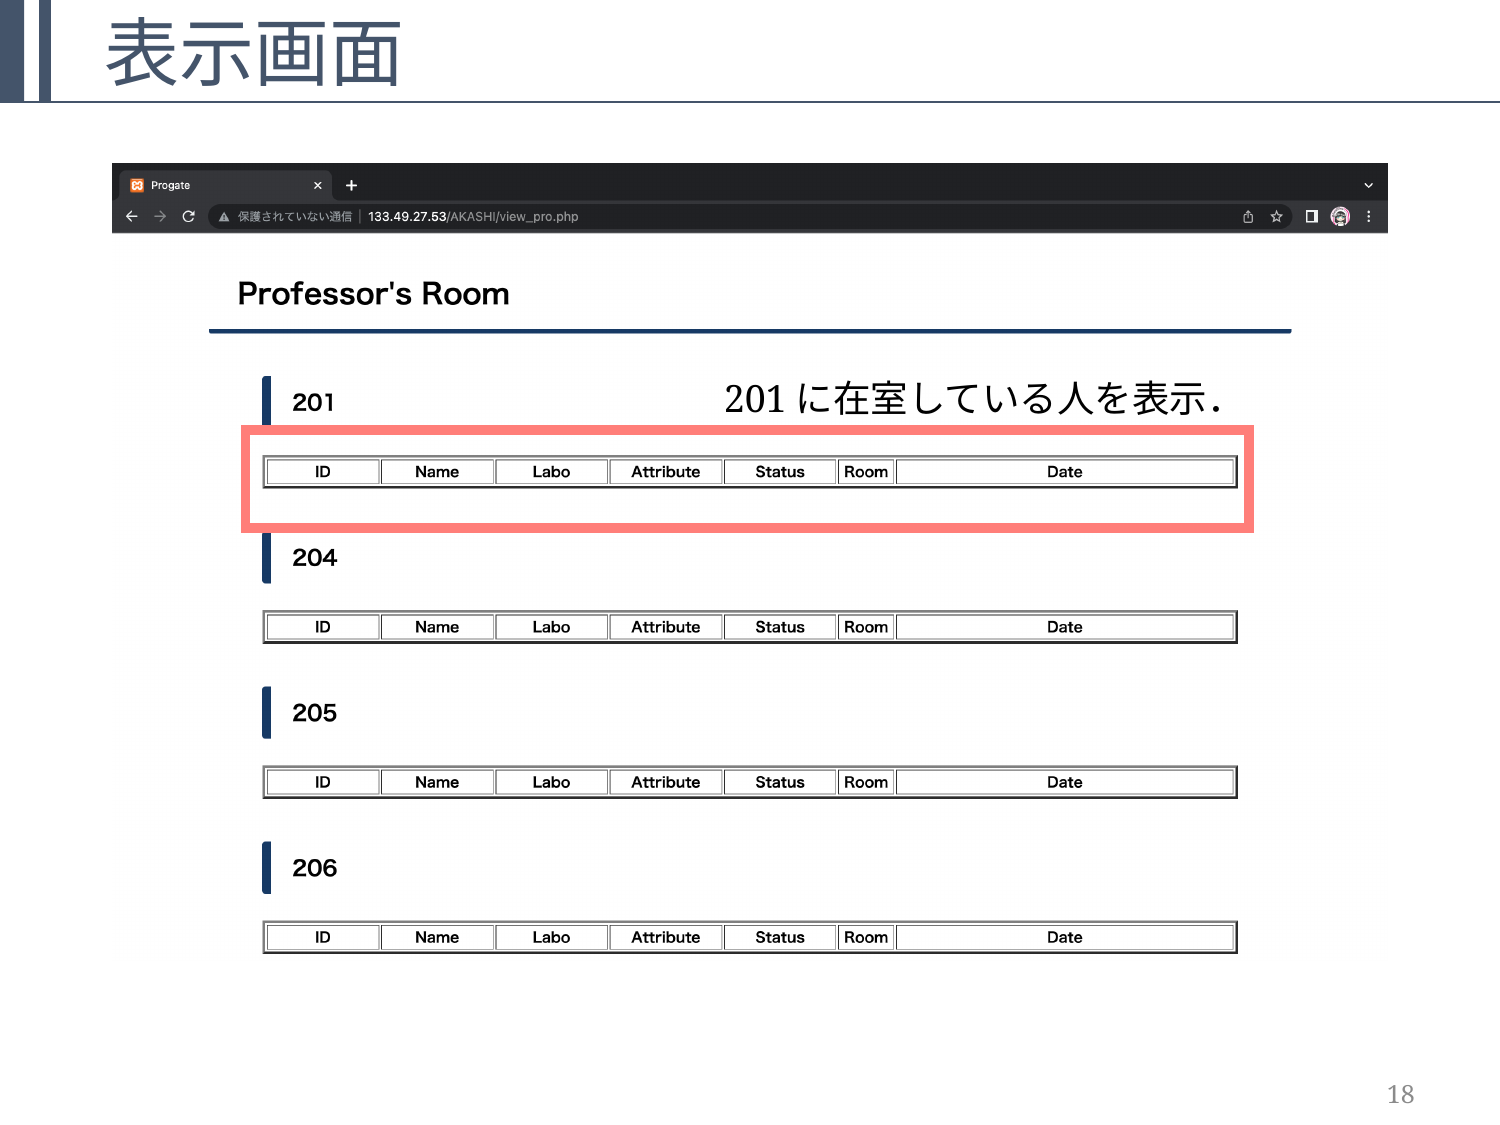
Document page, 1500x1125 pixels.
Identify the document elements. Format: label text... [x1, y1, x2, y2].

text_box [0, 0, 25, 101]
picture [112, 163, 1388, 961]
slide_number 18 [1092, 1065, 1430, 1125]
text_box [38, 0, 52, 101]
text_box 表示画面 [89, 0, 574, 101]
